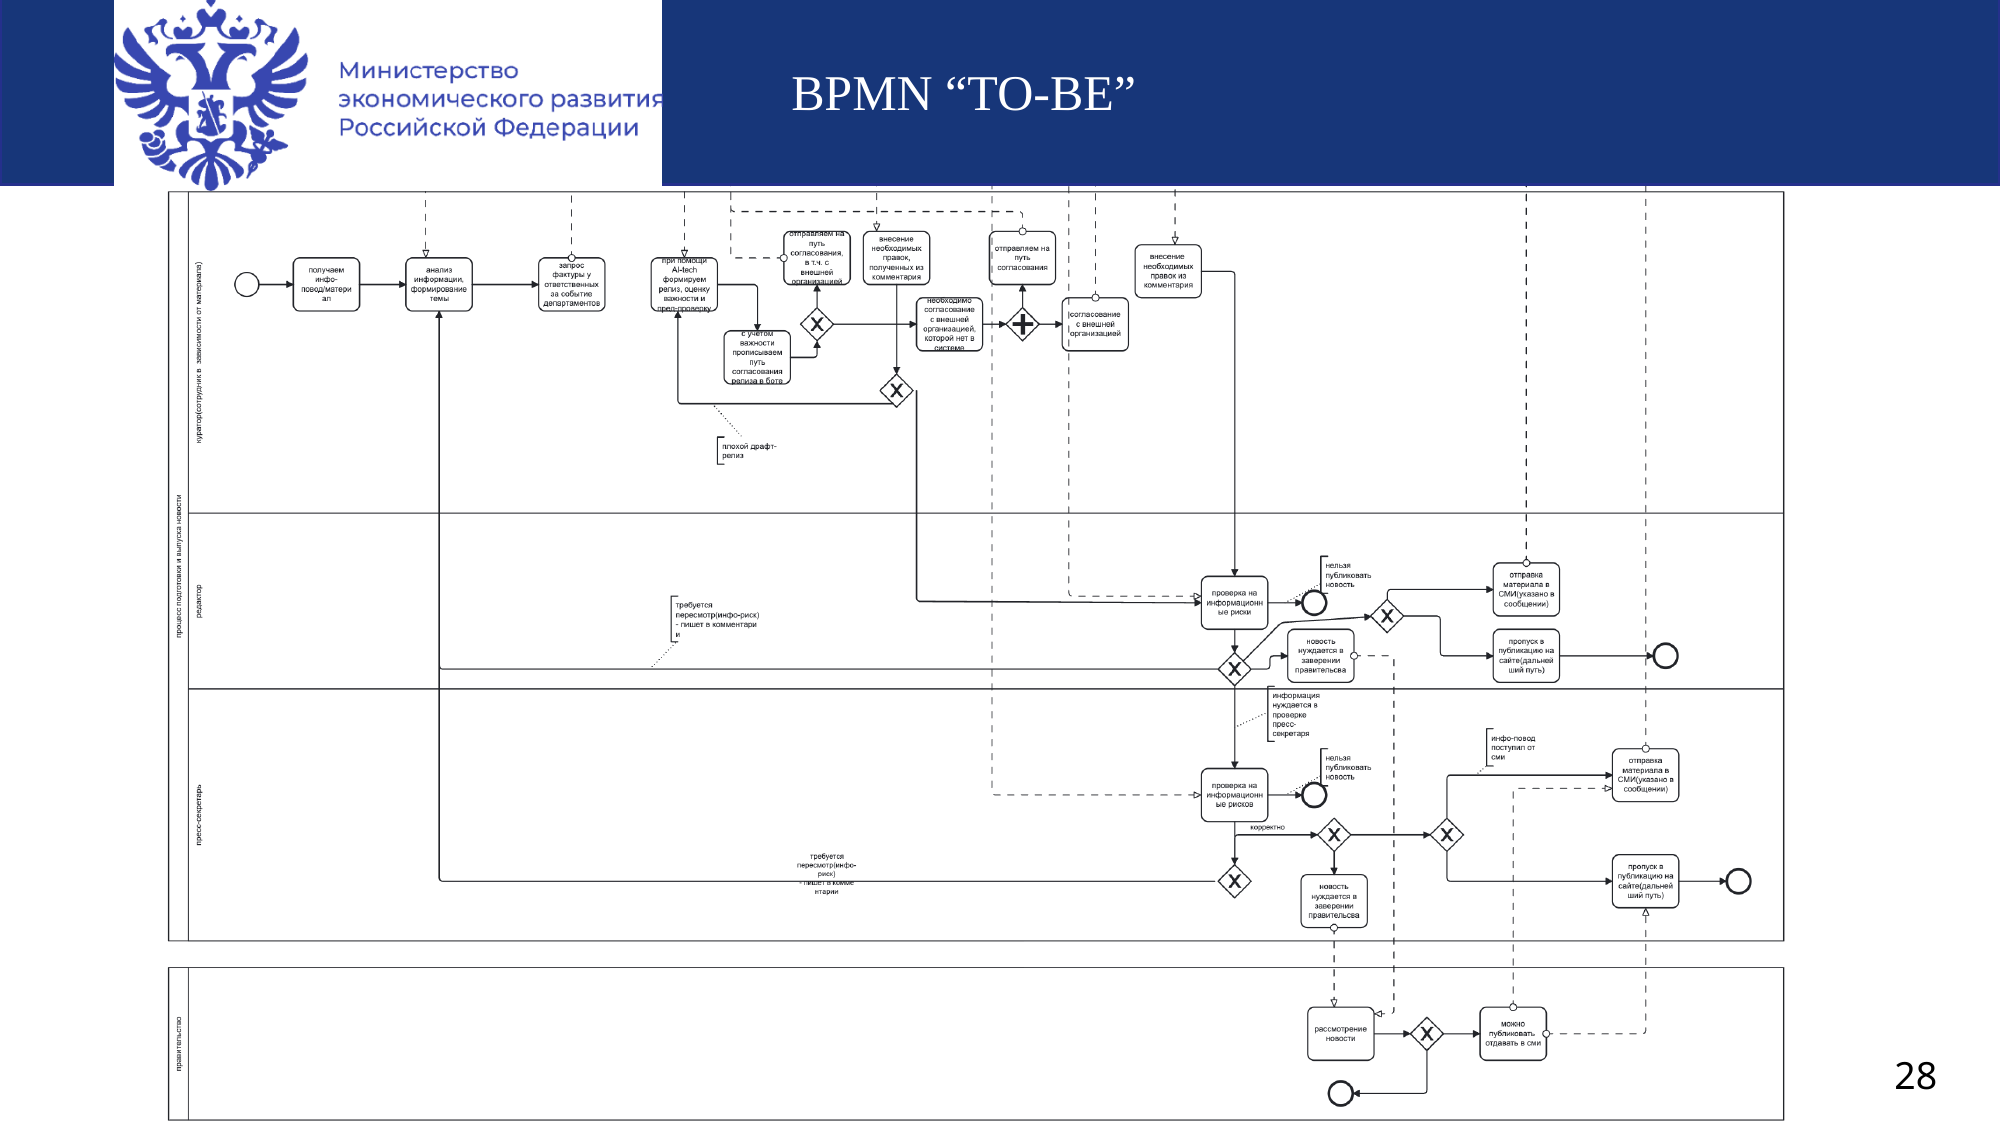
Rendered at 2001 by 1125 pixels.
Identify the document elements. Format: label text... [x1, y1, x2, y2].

text_box 28 [1879, 1044, 1953, 1105]
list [164, 186, 1798, 1123]
text_box [0, 0, 113, 186]
text_box [663, 0, 2000, 186]
picture [113, 0, 663, 192]
title BPMN “TO-BE” [776, 25, 2000, 244]
